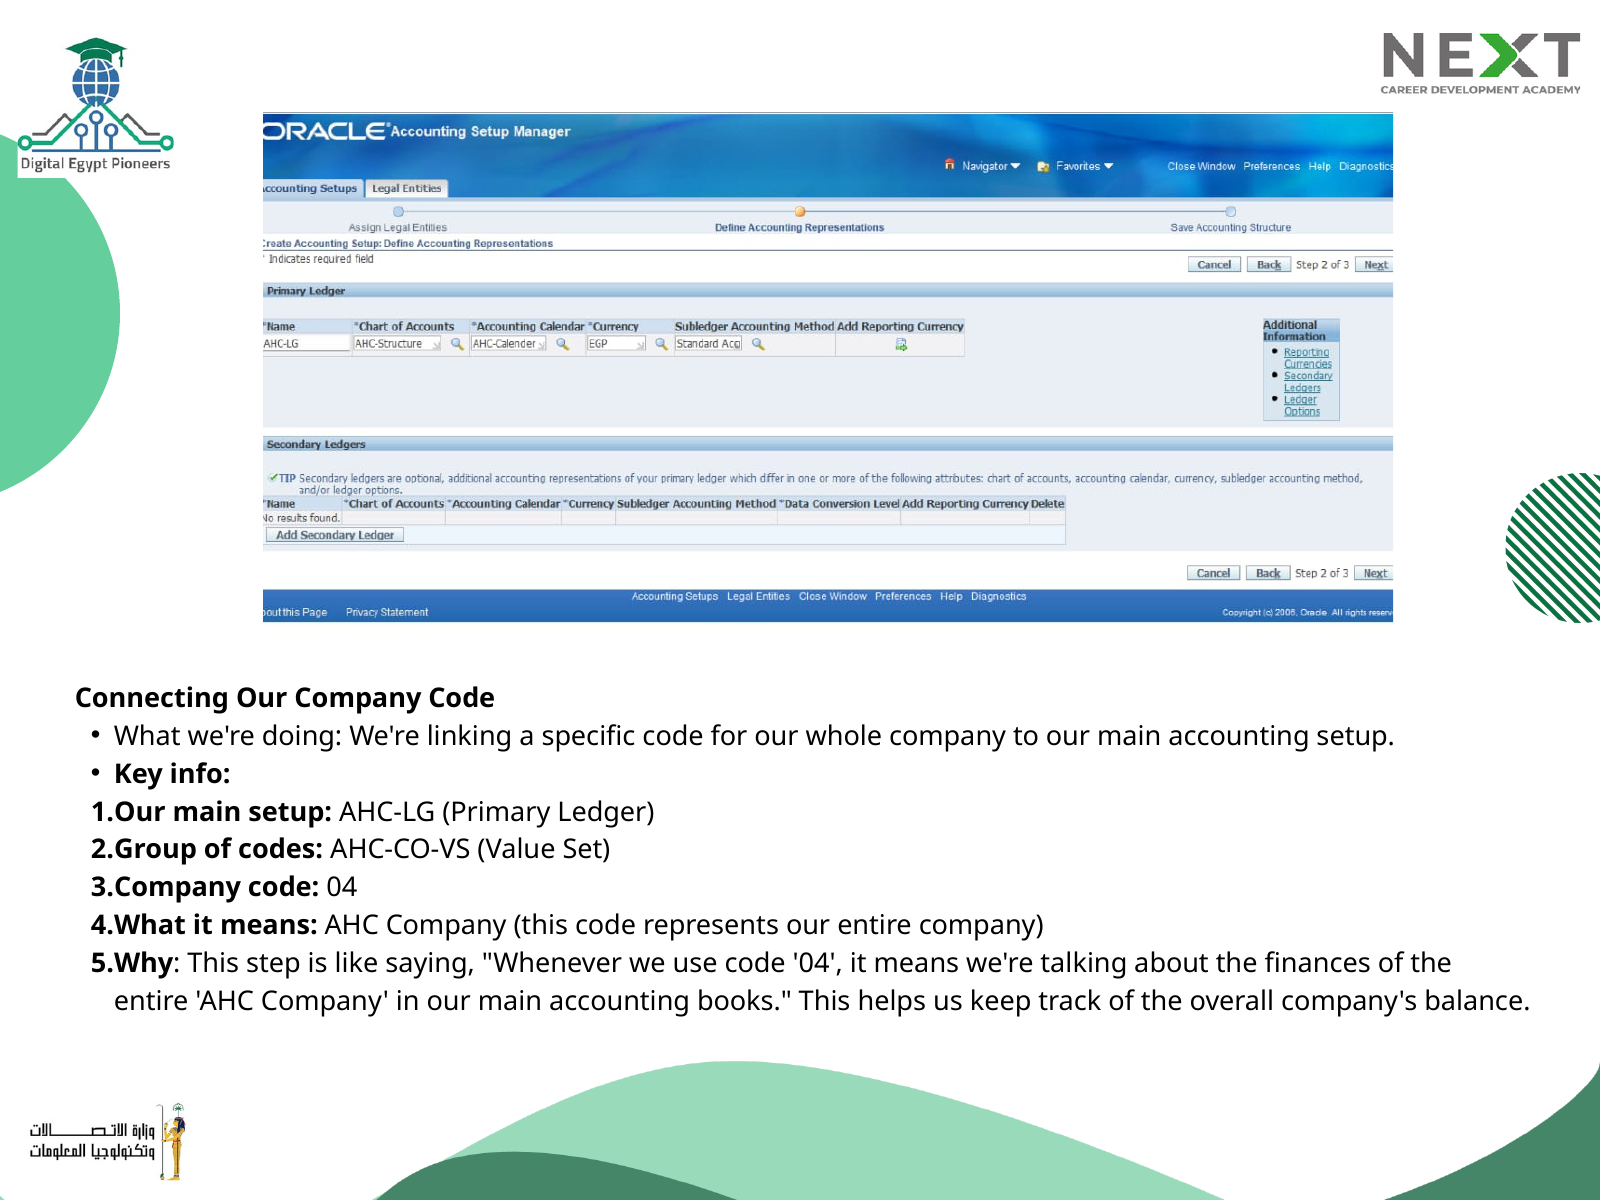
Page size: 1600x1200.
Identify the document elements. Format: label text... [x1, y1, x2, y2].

text_box [17, 1100, 196, 1181]
text_box [1377, 33, 1581, 97]
text_box [0, 1037, 1600, 1200]
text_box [262, 112, 1394, 663]
text_box Connecting Our Company Code What we're doing: We're linking a specific code for our whole company to our main accounting setup. Key info: Our main setup: AHC-LG (Primary Ledger) Group of codes: AHC-CO-VS (Value Set) Company code: 04 What it means: AHC Company (this code represents our entire company) Why: This step is like saying, "Whenever we use code '04', it means we're talking about the finances of the entire 'AHC Company' in our main accounting books." This helps us keep track of the overall company's balance. [67, 674, 1533, 1017]
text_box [0, 119, 121, 507]
text_box [17, 33, 174, 178]
text_box [1505, 473, 1600, 623]
